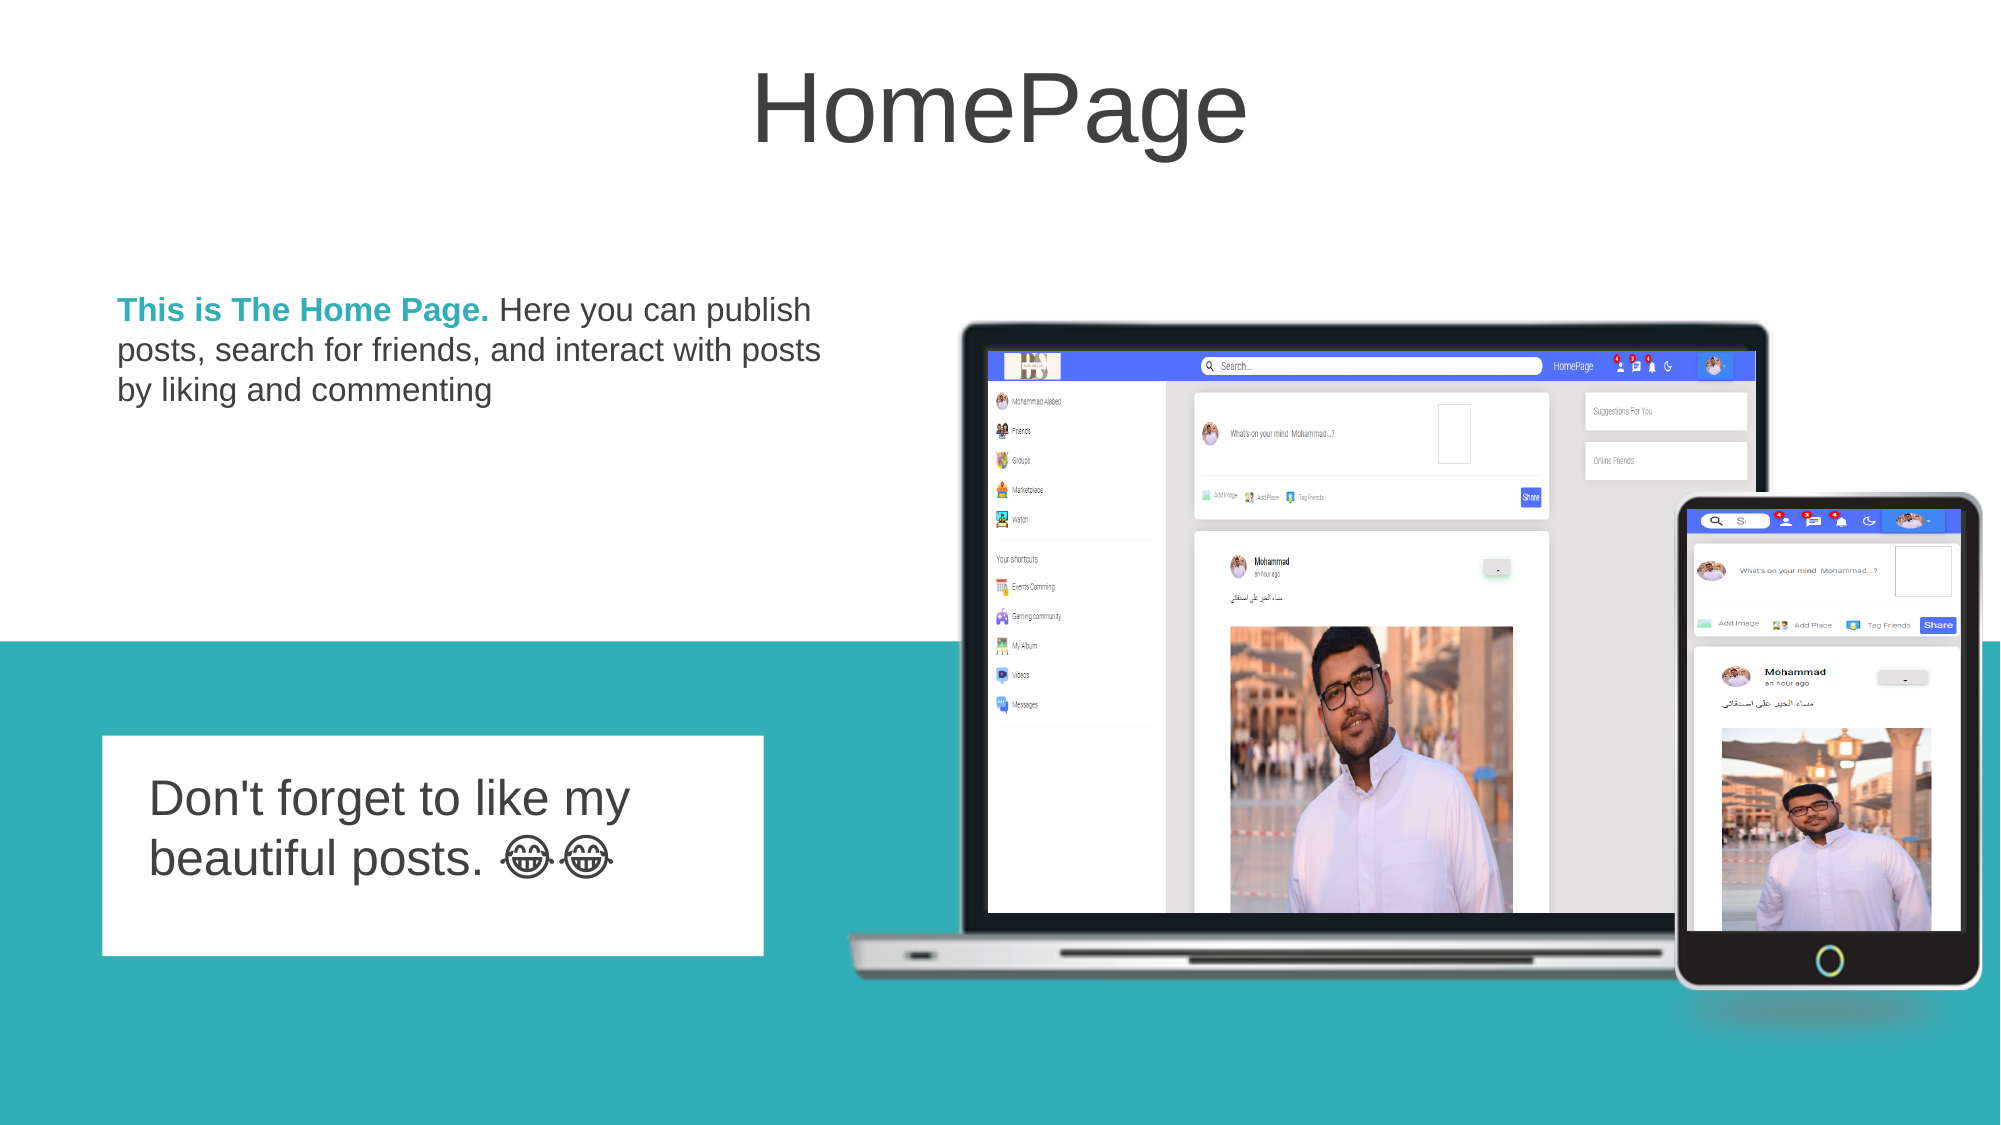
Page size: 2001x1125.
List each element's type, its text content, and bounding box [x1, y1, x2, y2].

text_box Don't forget to like my beautiful posts. 😂😂 [133, 757, 733, 893]
list HomePage [0, 39, 2000, 166]
text_box This is The Home Page. Here you can publish posts, search for friends, and interact with posts by liking and commenting [102, 280, 870, 415]
picture [559, 247, 2001, 1063]
